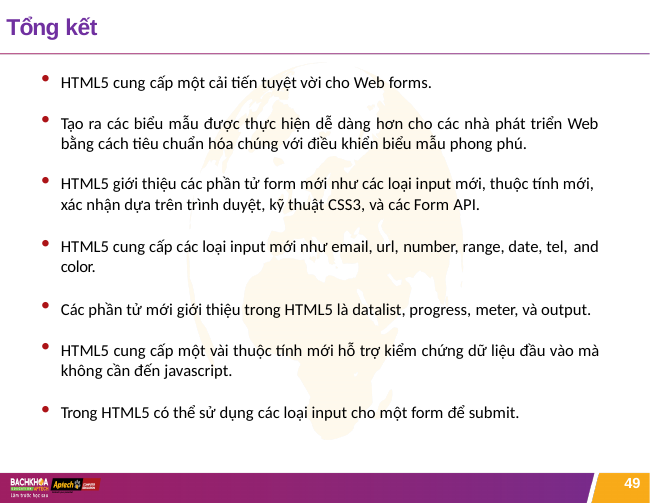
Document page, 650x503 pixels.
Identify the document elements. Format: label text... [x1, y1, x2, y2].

text_box HTML5 cung cấp một cải tiến tuyệt vời cho Web forms. Tạo ra các biểu mẫu được thực hiện dễ dàng hơn cho các nhà phát triển Web bằng cách tiêu chuẩn hóa chúng với điều khiển biểu mẫu phong phú. HTML5 giới thiệu các phần tử form mới như các loại input mới, thuộc tính mới, xác nhận dựa trên trình duyệt, kỹ thuật CSS3, và các Form API. HTML5 cung cấp các loại input mới như email, url, number, range, date, tel, and color. Các phần tử mới giới thiệu trong HTML5 là datalist, progress, meter, và output. HTML5 cung cấp một vài thuộc tính mới hỗ trợ kiểm chứng dữ liệu đầu vào mà không cần đến javascript. Trong HTML5 có thể sử dụng các loại input cho một form để submit. [40, 63, 607, 423]
slide_number 49 [617, 340, 646, 503]
picture [0, 0, 650, 503]
title Tổng kết [5, 0, 130, 68]
